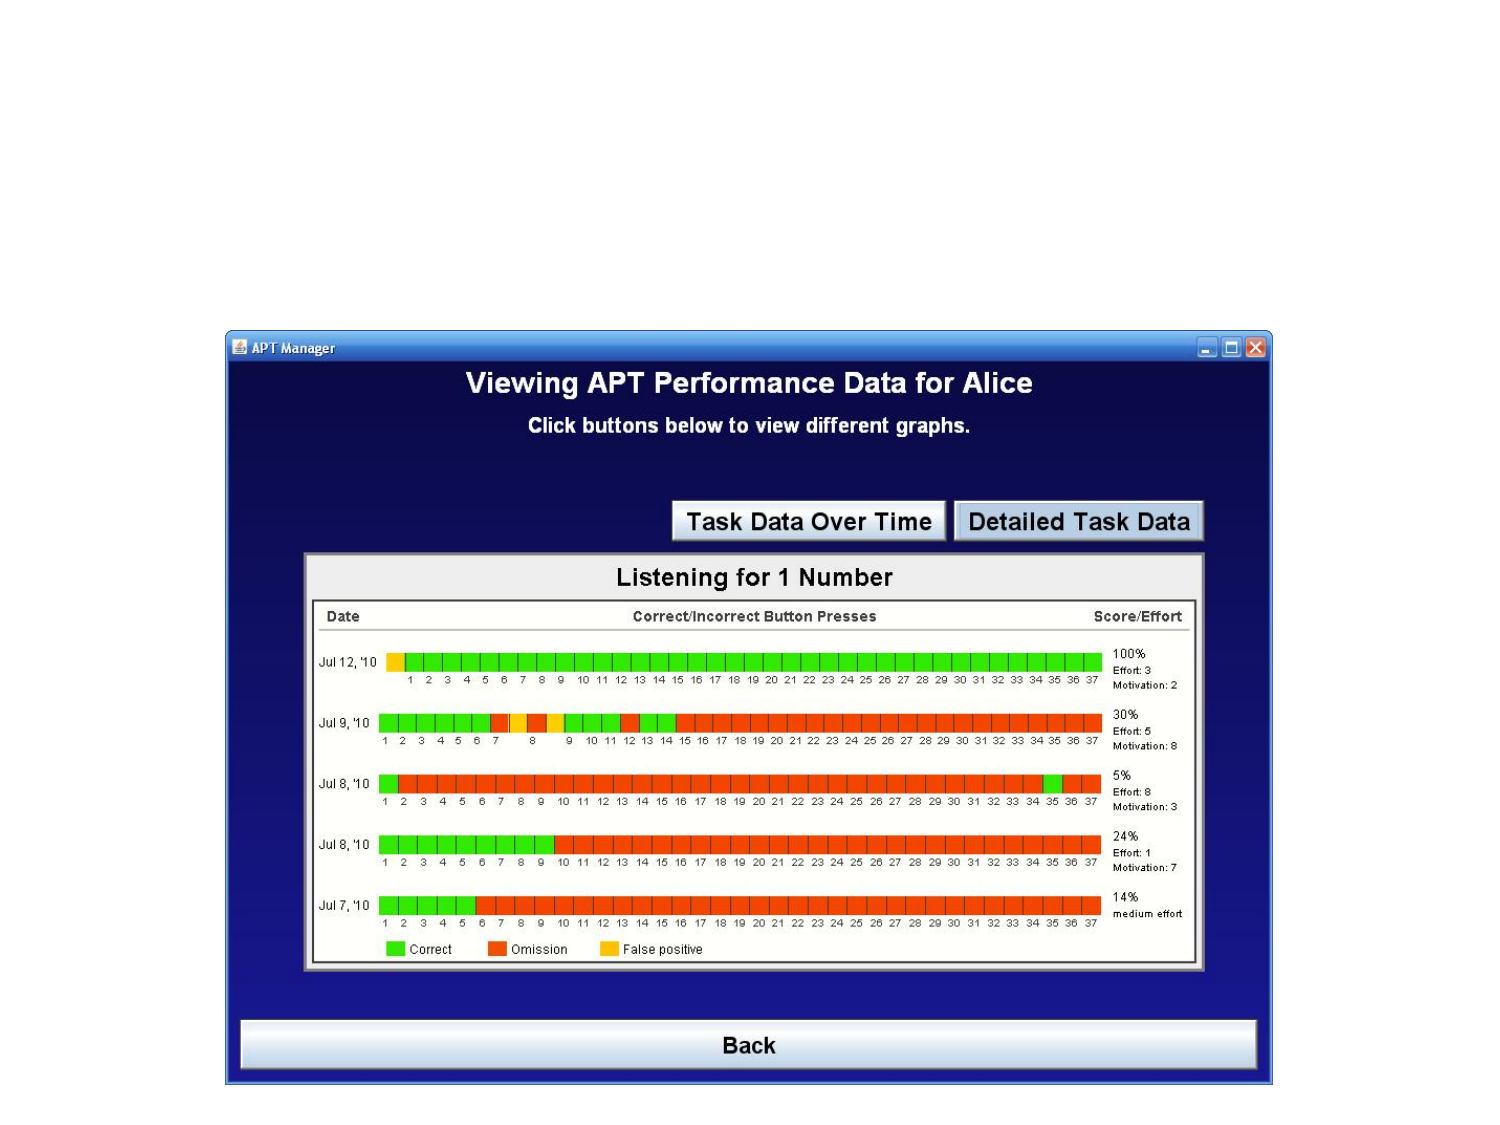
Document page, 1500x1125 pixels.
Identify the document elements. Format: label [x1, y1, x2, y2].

picture [224, 330, 1273, 1085]
